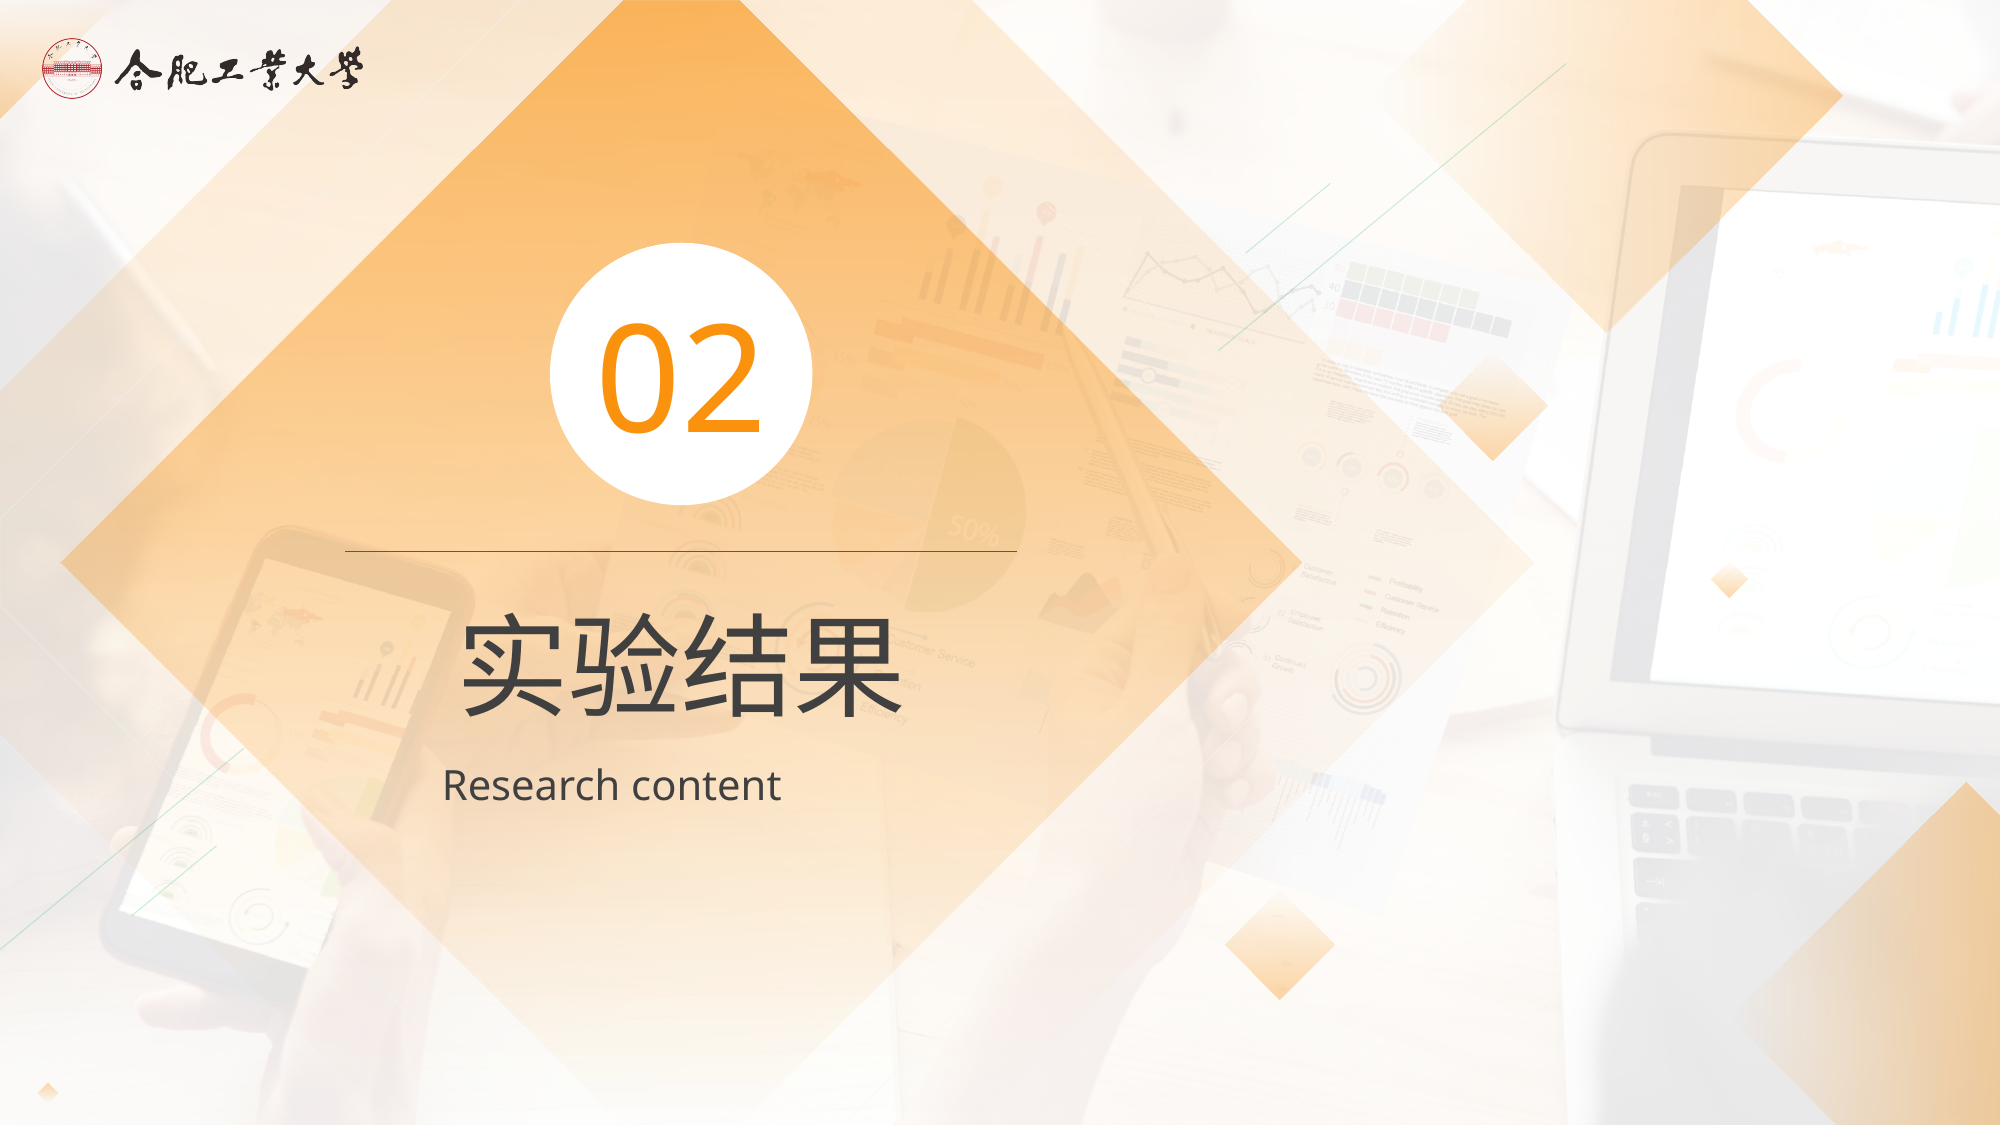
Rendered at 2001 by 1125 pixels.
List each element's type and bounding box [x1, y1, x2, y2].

text_box [0, 748, 244, 1036]
text_box [1218, 63, 1567, 351]
text_box [423, 588, 940, 817]
text_box [532, 242, 830, 506]
picture [0, 0, 2000, 1125]
text_box [131, 845, 217, 916]
